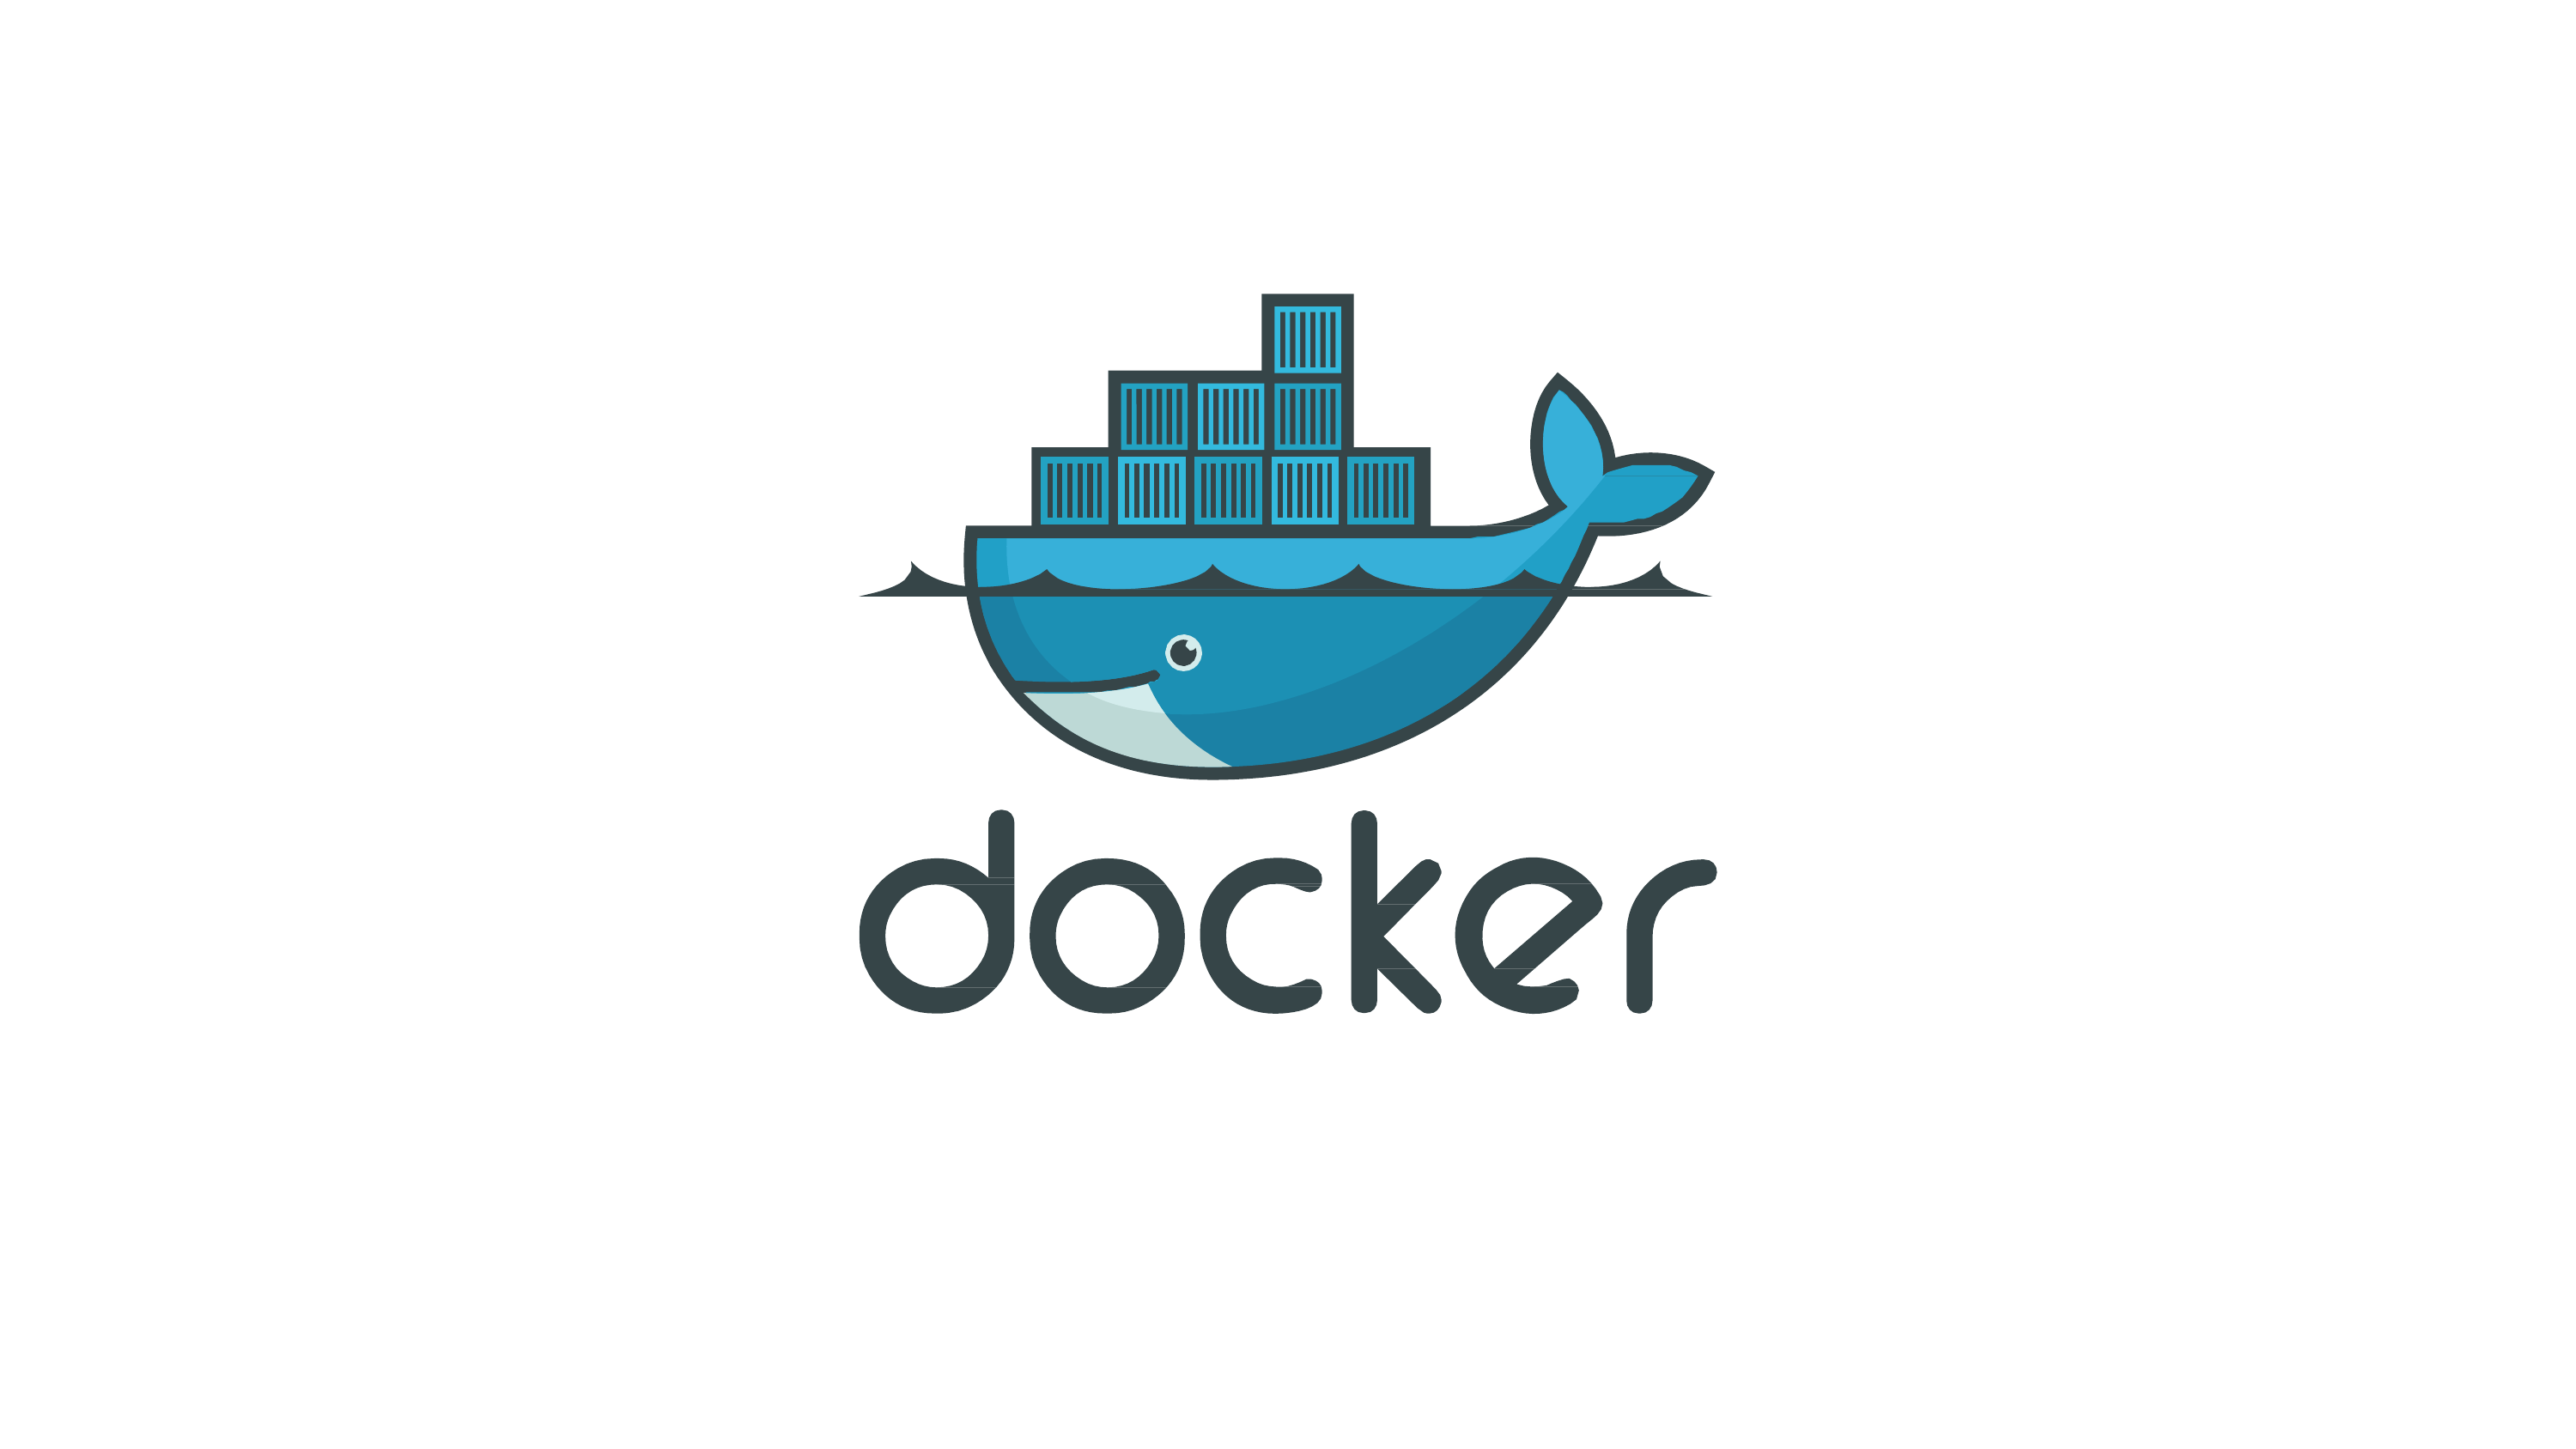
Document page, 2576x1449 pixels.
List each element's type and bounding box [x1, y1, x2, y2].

text_box [858, 294, 1717, 1015]
